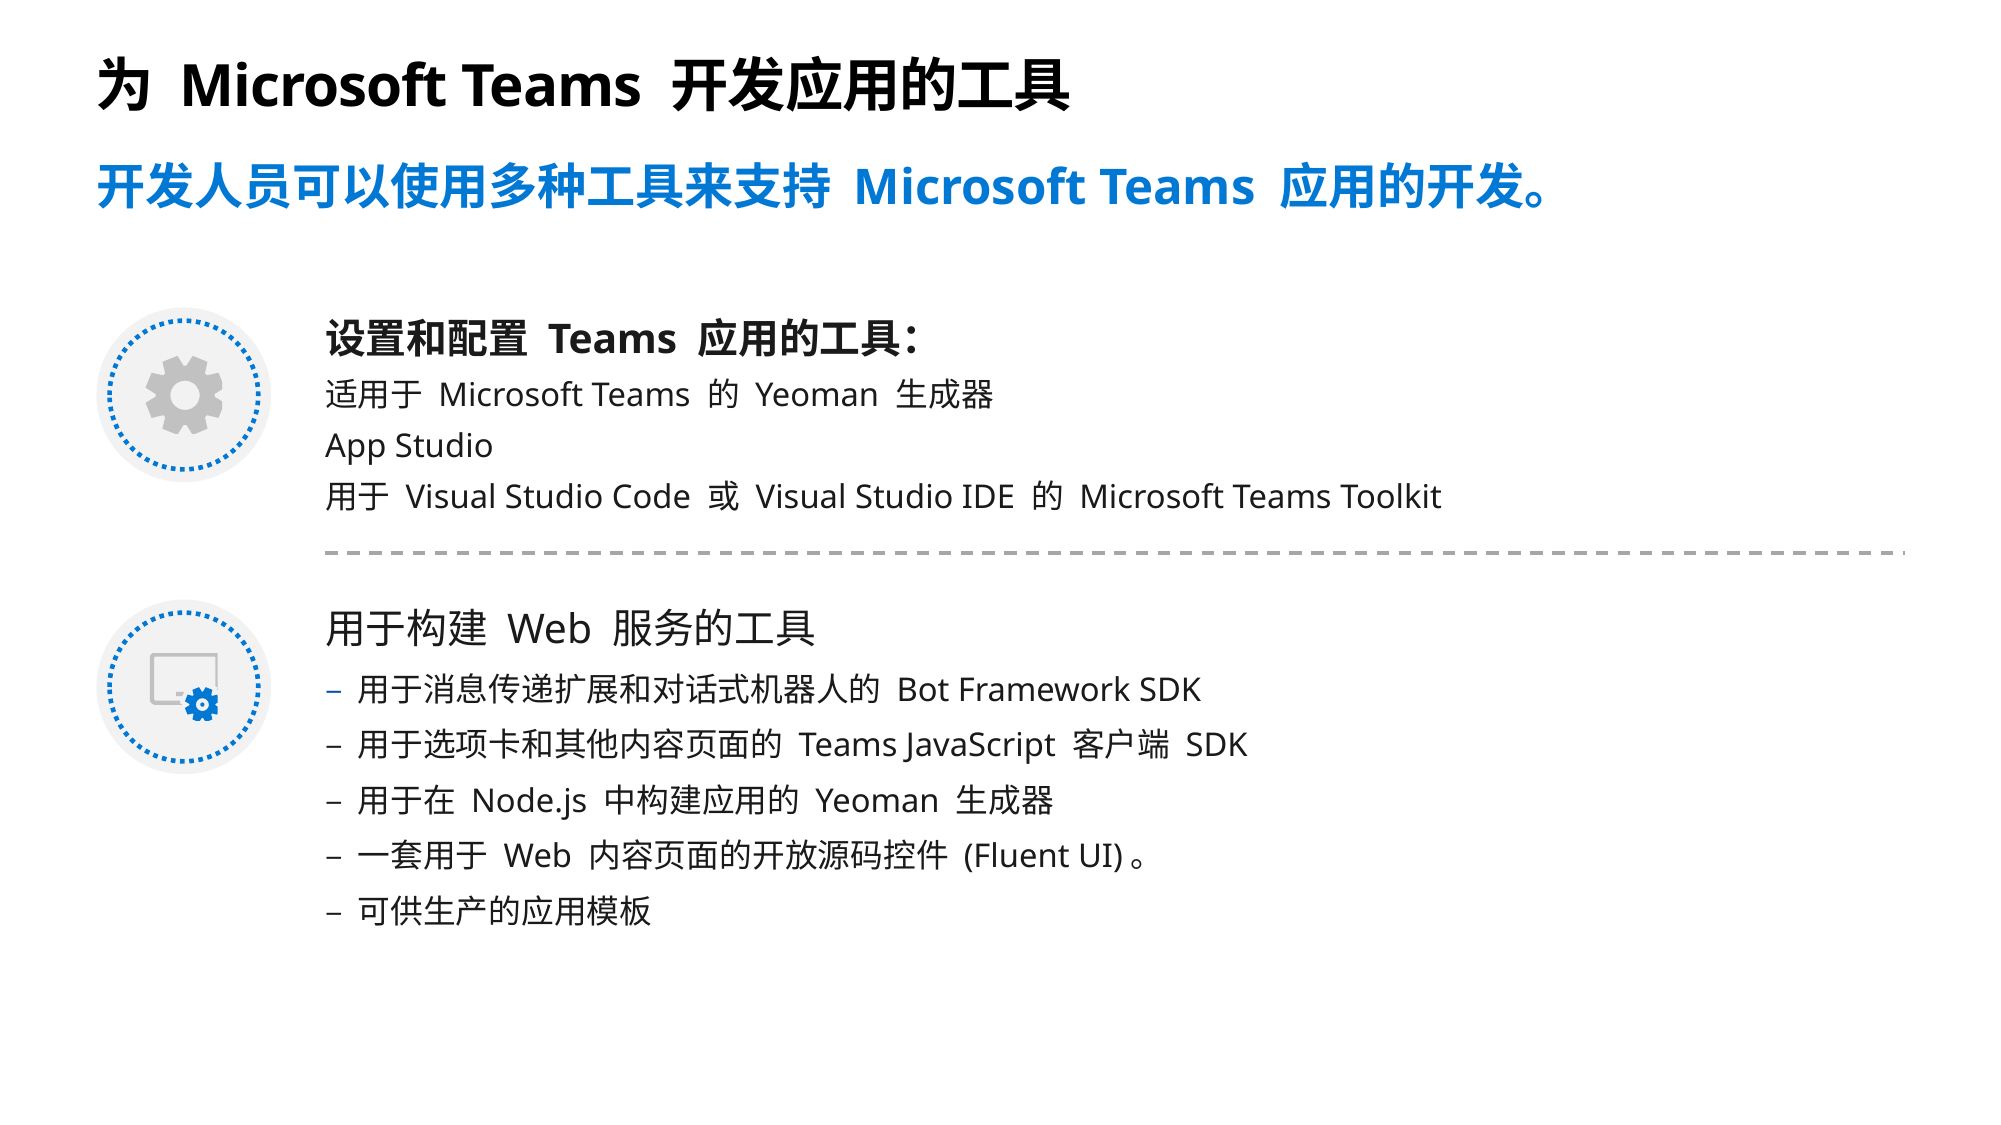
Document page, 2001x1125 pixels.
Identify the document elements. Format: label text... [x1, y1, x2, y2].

list 开发人员可以使用多种工具来支持 Microsoft Teams 应用的开发。 [96, 155, 1904, 216]
text_box 用于构建 Web 服务的工具 – 用于消息传递扩展和对话式机器人的 Bot Framework SDK – 用于选项卡和其他内容页面的 Teams JavaScript 客户端 SDK – 用于在 Node.js 中构建应用的 Yeoman 生成器 – 一套用于 Web 内容页面的开放源码控件 (Fluent UI)。 – 可供生产的应用模板 [325, 602, 1905, 930]
text_box 设置和配置 Teams 应用的工具： 适用于 Microsoft Teams 的 Yeoman 生成器 App Studio 用于 Visual Studio Code 或 Visual Studio IDE 的 Microsoft Teams Toolkit [325, 312, 1905, 516]
picture [95, 307, 272, 483]
title 为 Microsoft Teams 开发应用的工具 [95, 47, 1903, 119]
picture [95, 599, 272, 775]
